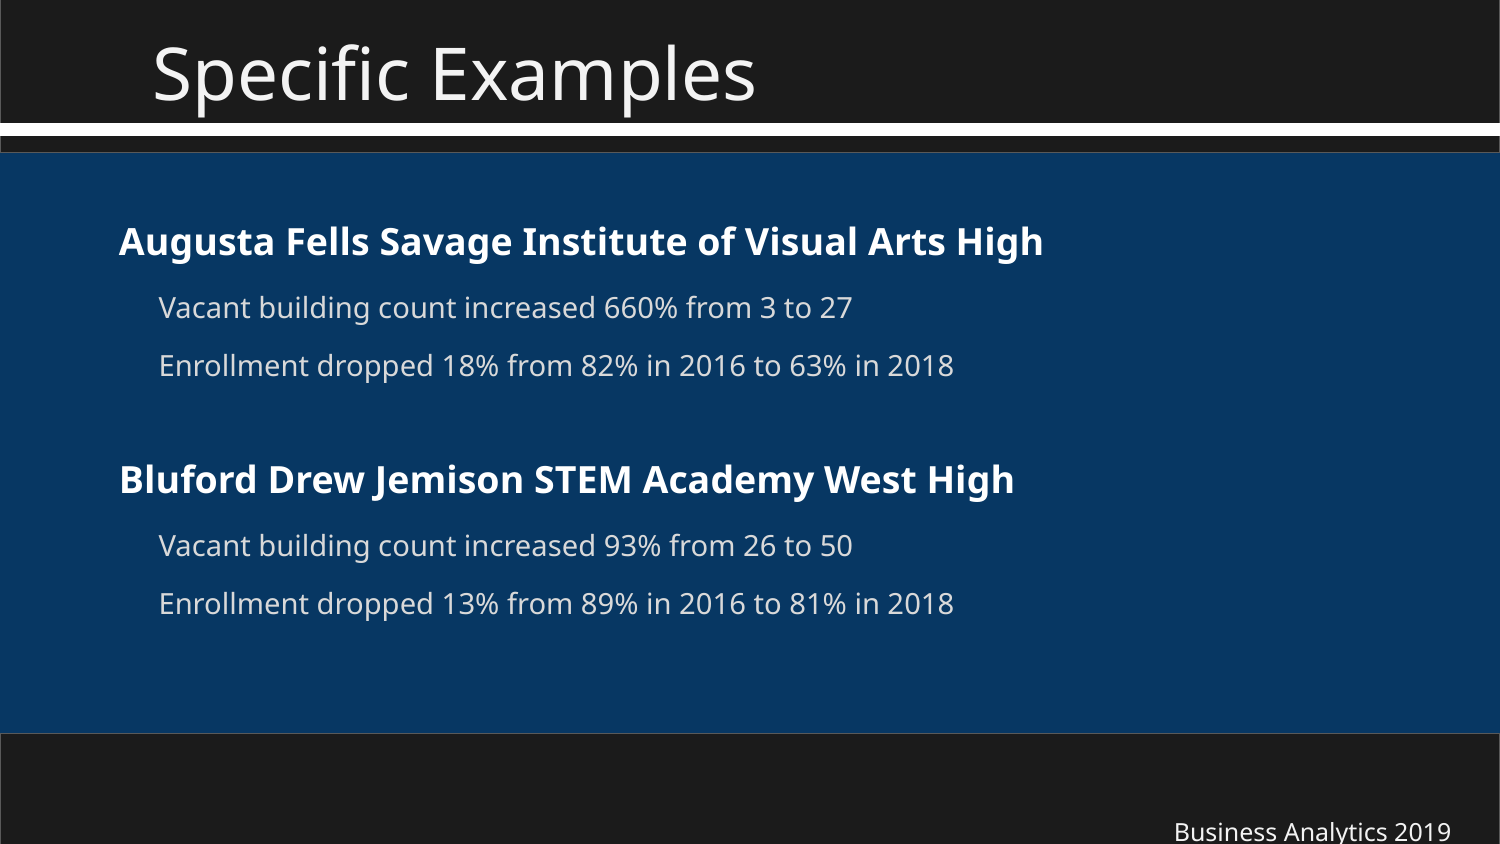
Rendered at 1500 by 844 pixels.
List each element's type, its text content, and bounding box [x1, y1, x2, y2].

text_box [0, 0, 1500, 123]
text_box Business Analytics 2019 [1158, 786, 1500, 844]
text_box Augusta Fells Savage Institute of Visual Arts High [103, 203, 1159, 307]
text_box [0, 153, 1500, 733]
text_box [0, 137, 1500, 153]
text_box Vacant building count increased 93% from 26 to 50 [143, 545, 911, 570]
text_box Enrollment dropped 18% from 82% in 2016 to 63% in 2018 [143, 332, 990, 405]
text_box Specific Examples [137, 12, 901, 103]
text_box Bluford Drew Jemison STEM Academy West High [103, 440, 1159, 545]
text_box Enrollment dropped 13% from 89% in 2016 to 81% in 2018 [143, 570, 990, 642]
text_box Vacant building count increased 660% from 3 to 27 [143, 307, 911, 332]
text_box [0, 733, 1500, 844]
